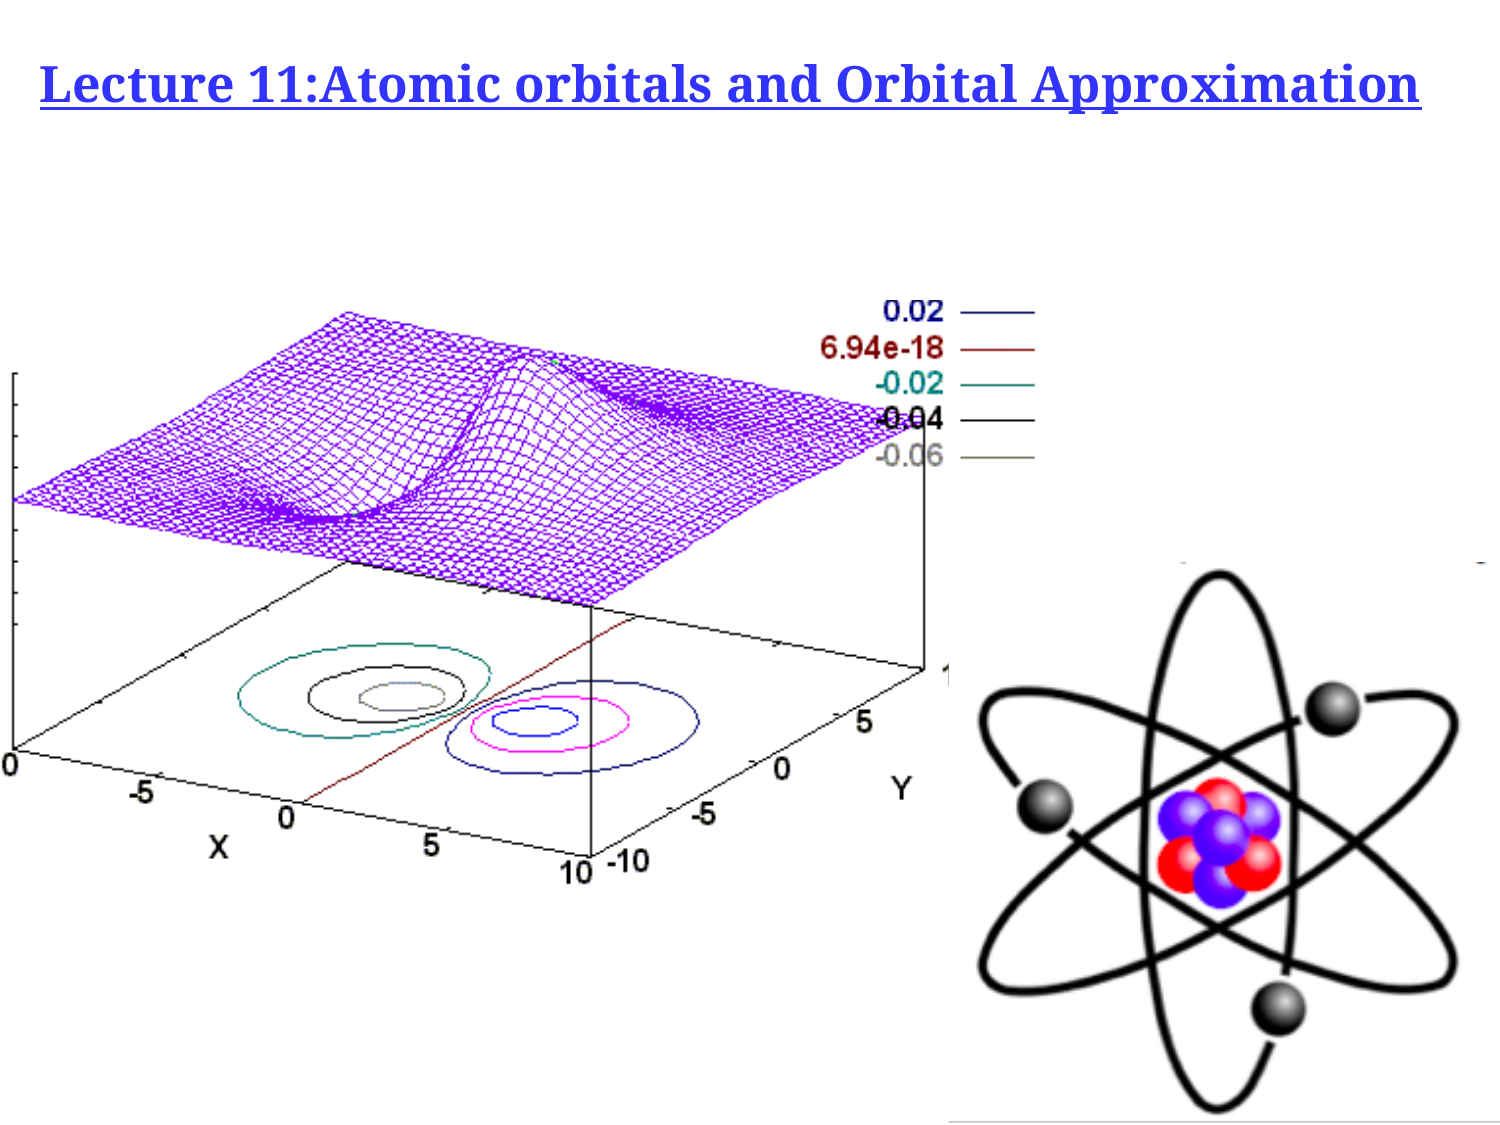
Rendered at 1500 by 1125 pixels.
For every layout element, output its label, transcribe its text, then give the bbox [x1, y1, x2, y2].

picture [0, 299, 1500, 1125]
text_box Lecture 11:Atomic orbitals and Orbital Approximation [24, 45, 1500, 121]
